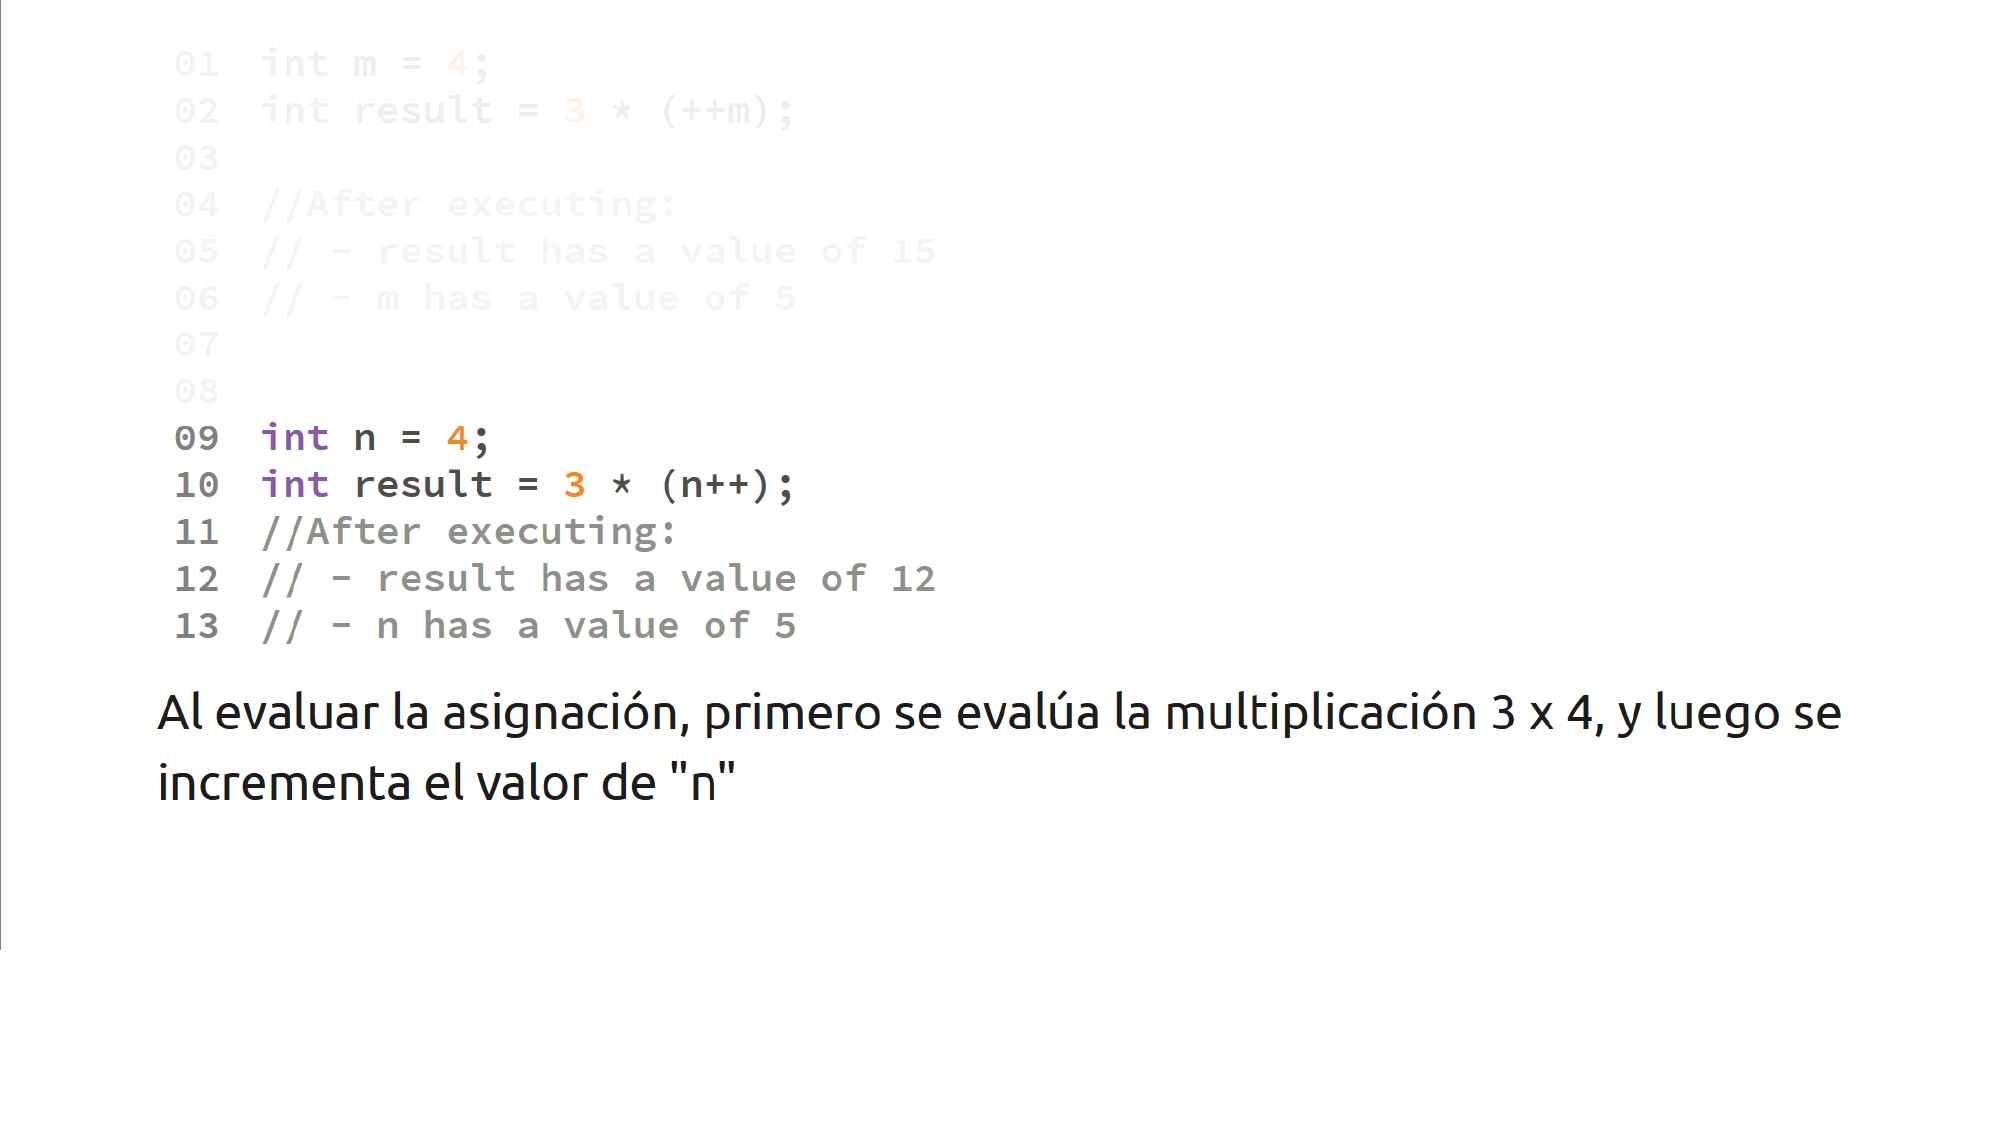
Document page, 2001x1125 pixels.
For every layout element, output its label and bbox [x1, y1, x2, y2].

picture [0, 0, 2001, 950]
